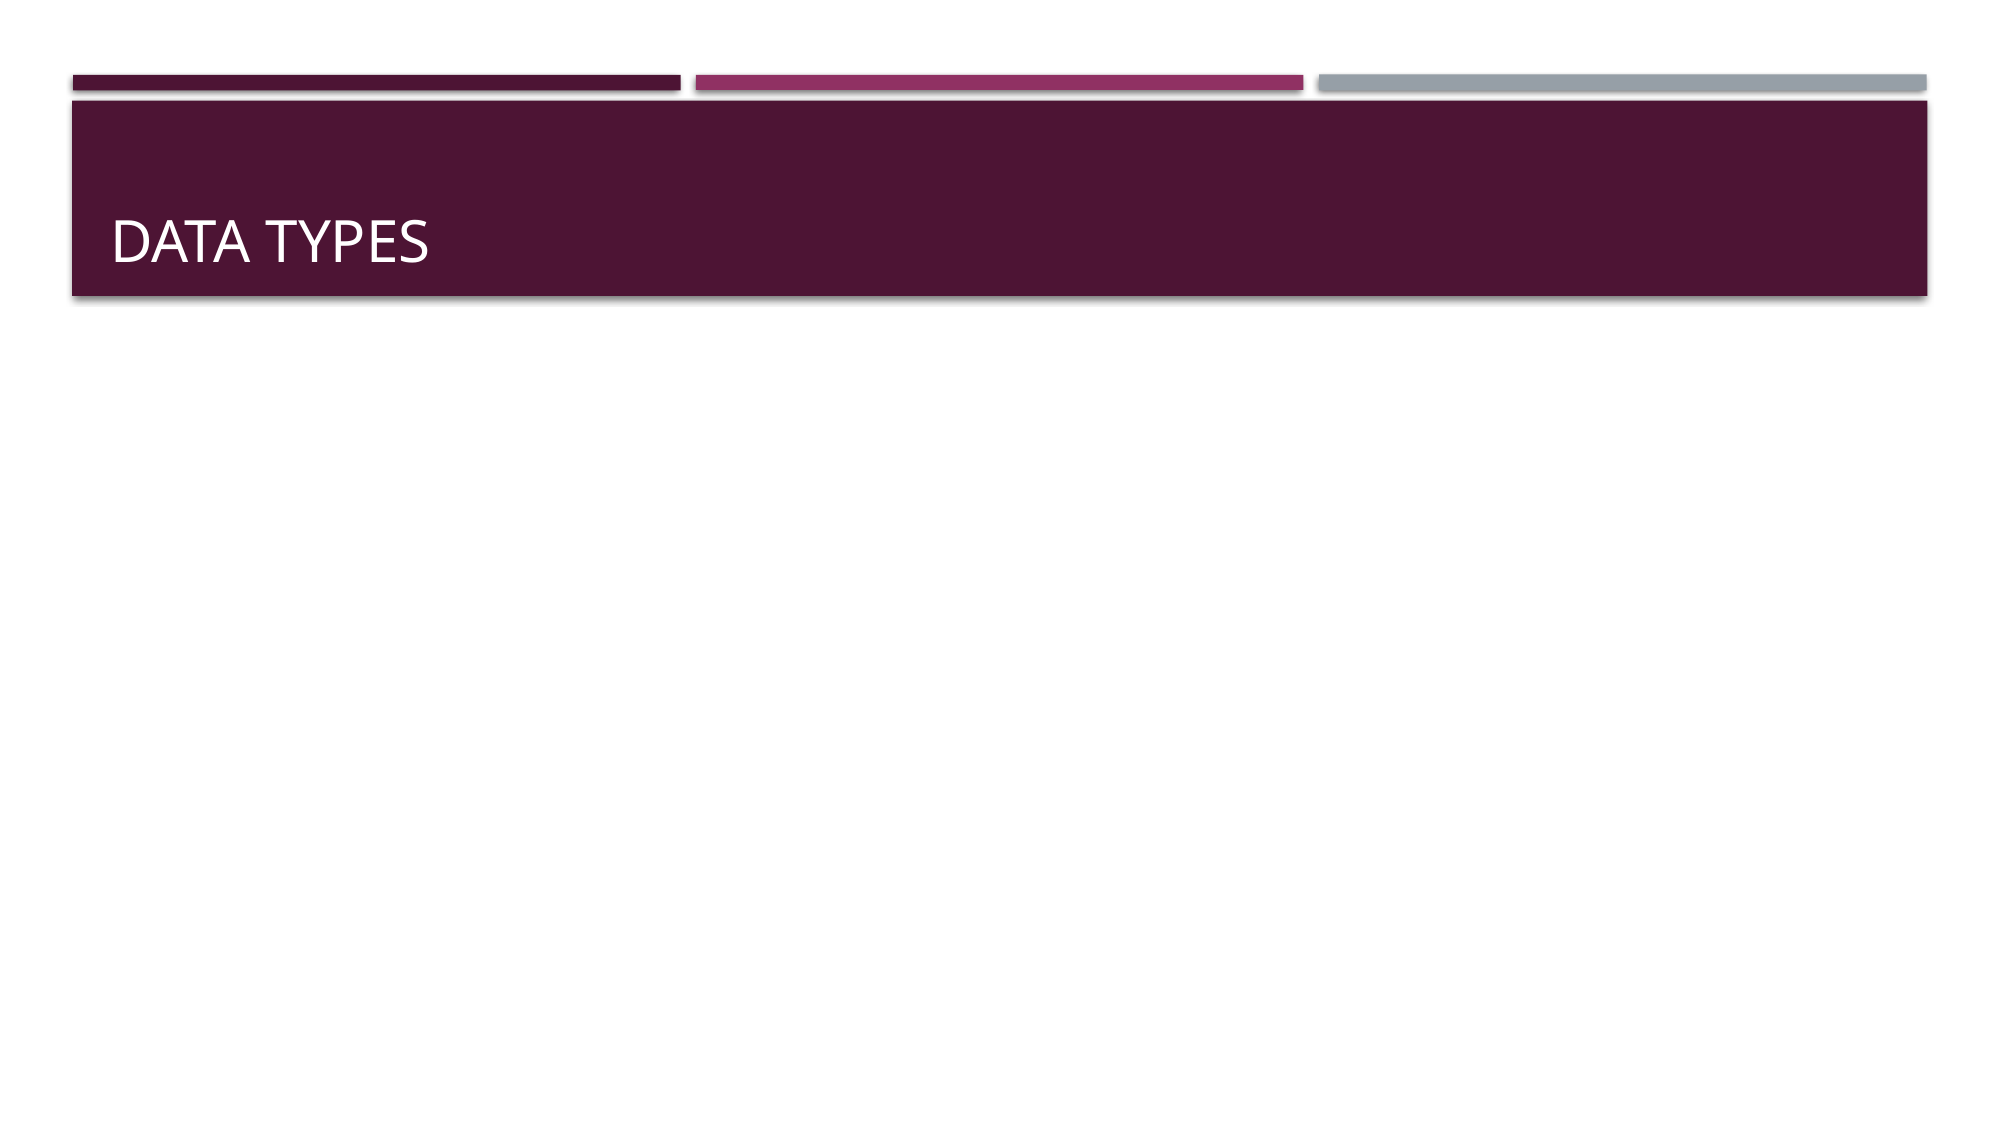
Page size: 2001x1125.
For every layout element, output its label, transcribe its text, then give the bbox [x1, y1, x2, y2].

title Data Types [95, 115, 1905, 282]
